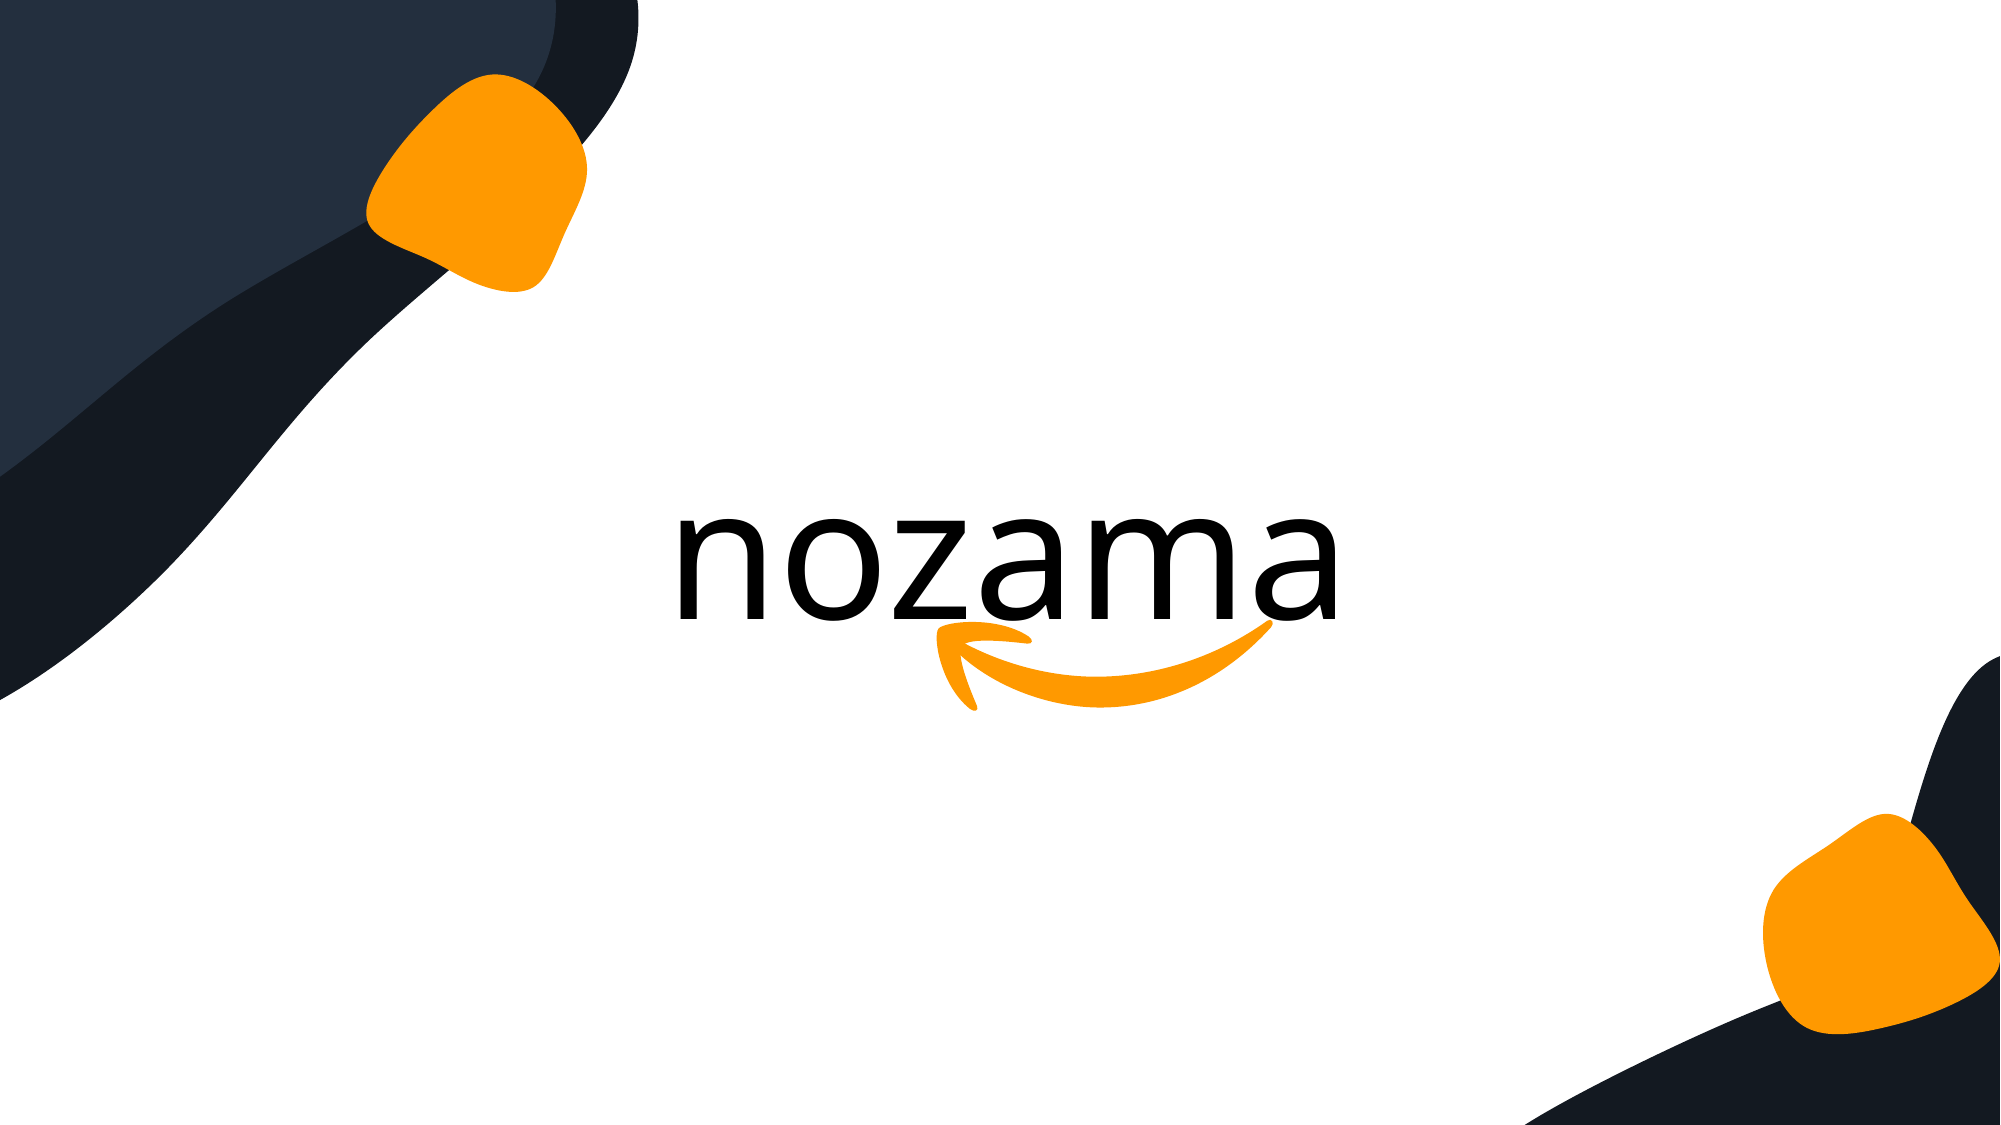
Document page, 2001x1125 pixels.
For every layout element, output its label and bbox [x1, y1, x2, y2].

text_box [366, 74, 588, 292]
text_box [1763, 813, 2000, 1035]
text_box [1522, 966, 2000, 1125]
text_box [664, 428, 1353, 711]
text_box [534, 0, 639, 144]
text_box [0, 0, 556, 477]
text_box [1910, 655, 2000, 951]
text_box [0, 222, 448, 701]
